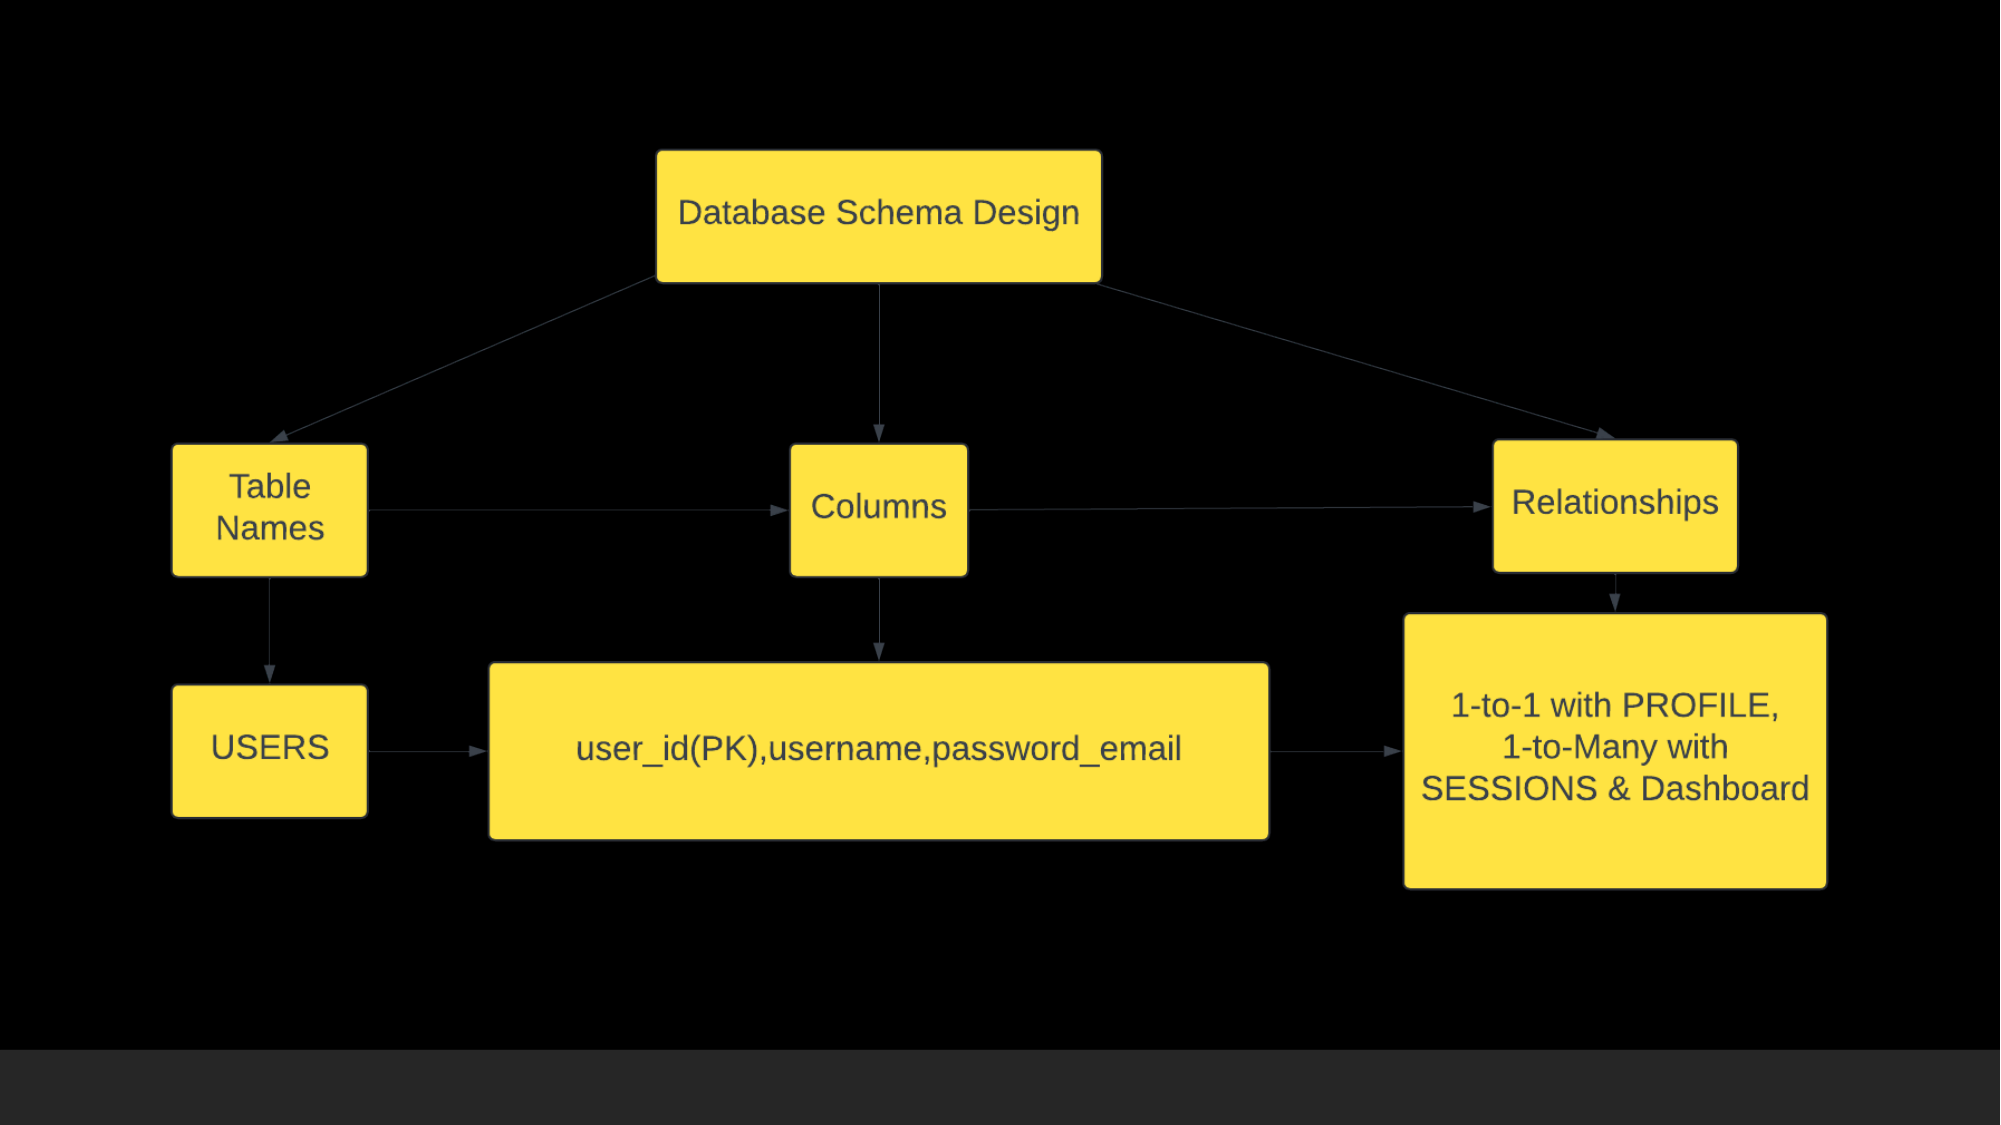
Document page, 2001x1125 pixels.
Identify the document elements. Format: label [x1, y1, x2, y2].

picture [127, 104, 1873, 935]
